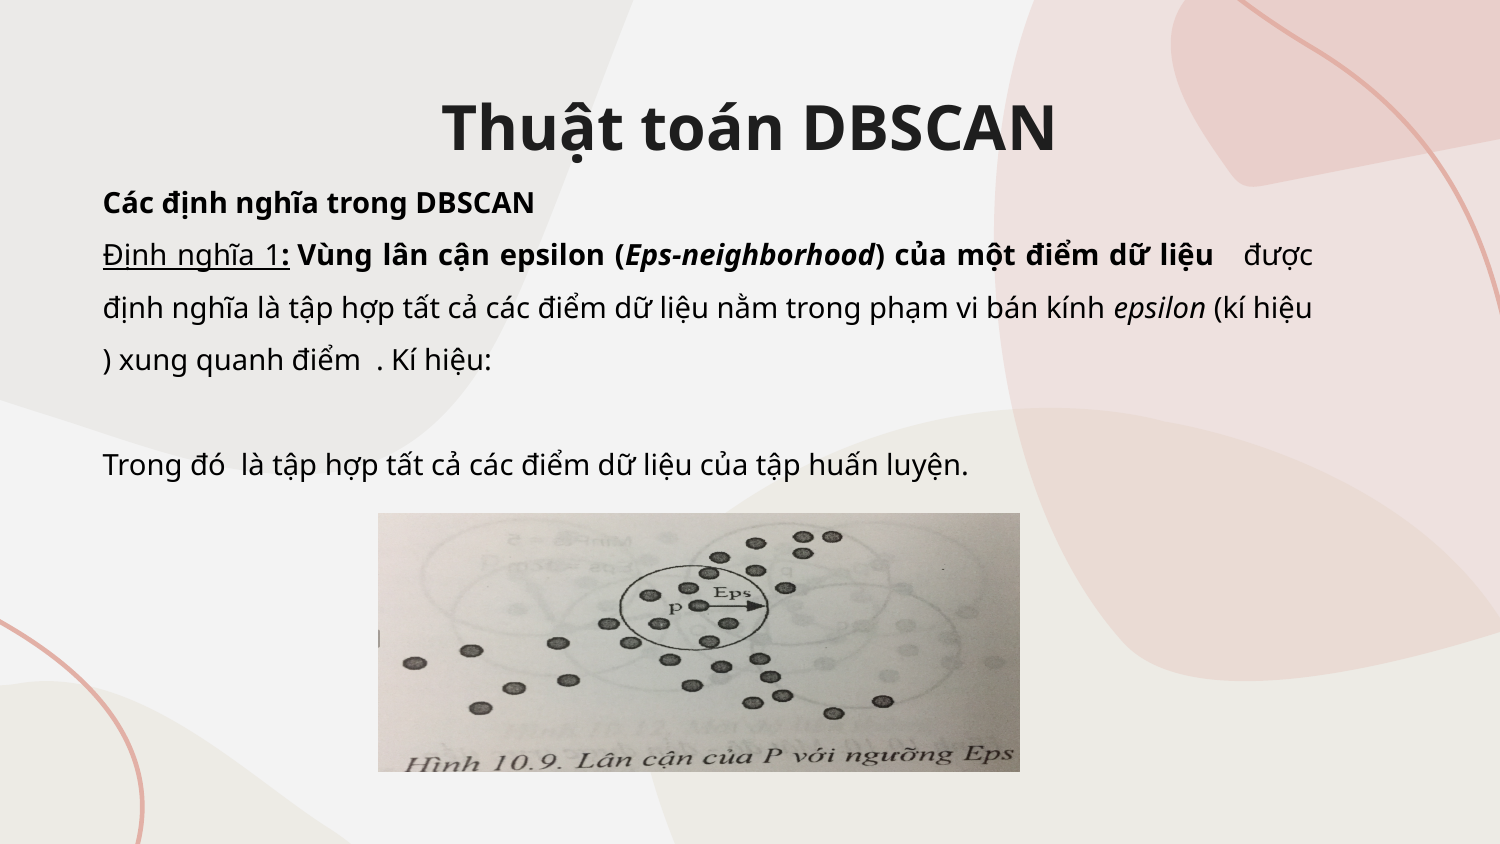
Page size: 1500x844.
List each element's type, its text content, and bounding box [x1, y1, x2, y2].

title Thuật toán DBSCAN [118, 71, 1382, 180]
picture [377, 512, 1020, 773]
